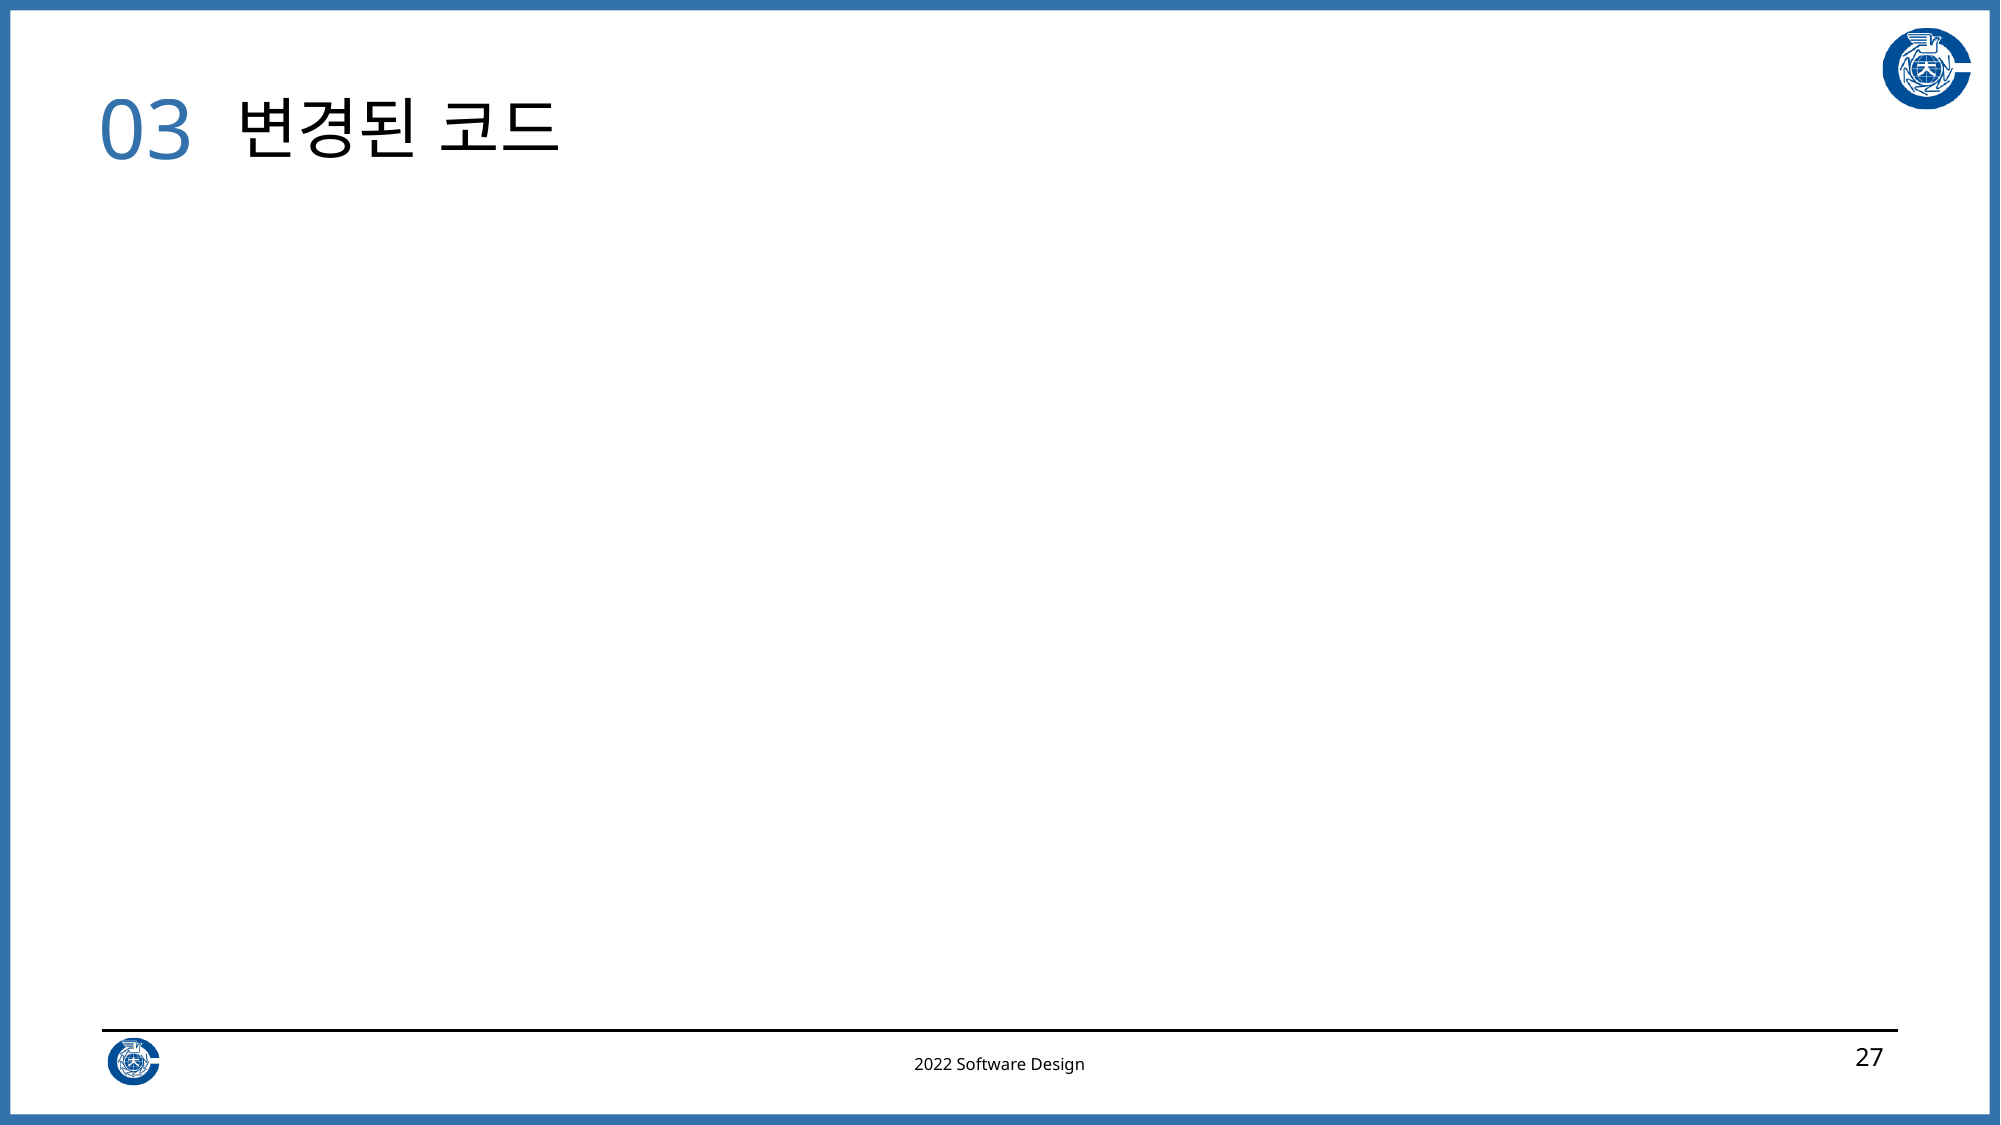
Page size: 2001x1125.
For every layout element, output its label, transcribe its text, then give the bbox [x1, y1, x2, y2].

picture [98, 1032, 167, 1089]
text_box 변경된 코드 [236, 86, 771, 167]
picture [1866, 18, 1985, 116]
text_box [0, 0, 2000, 1125]
text_box 03 [98, 76, 250, 177]
